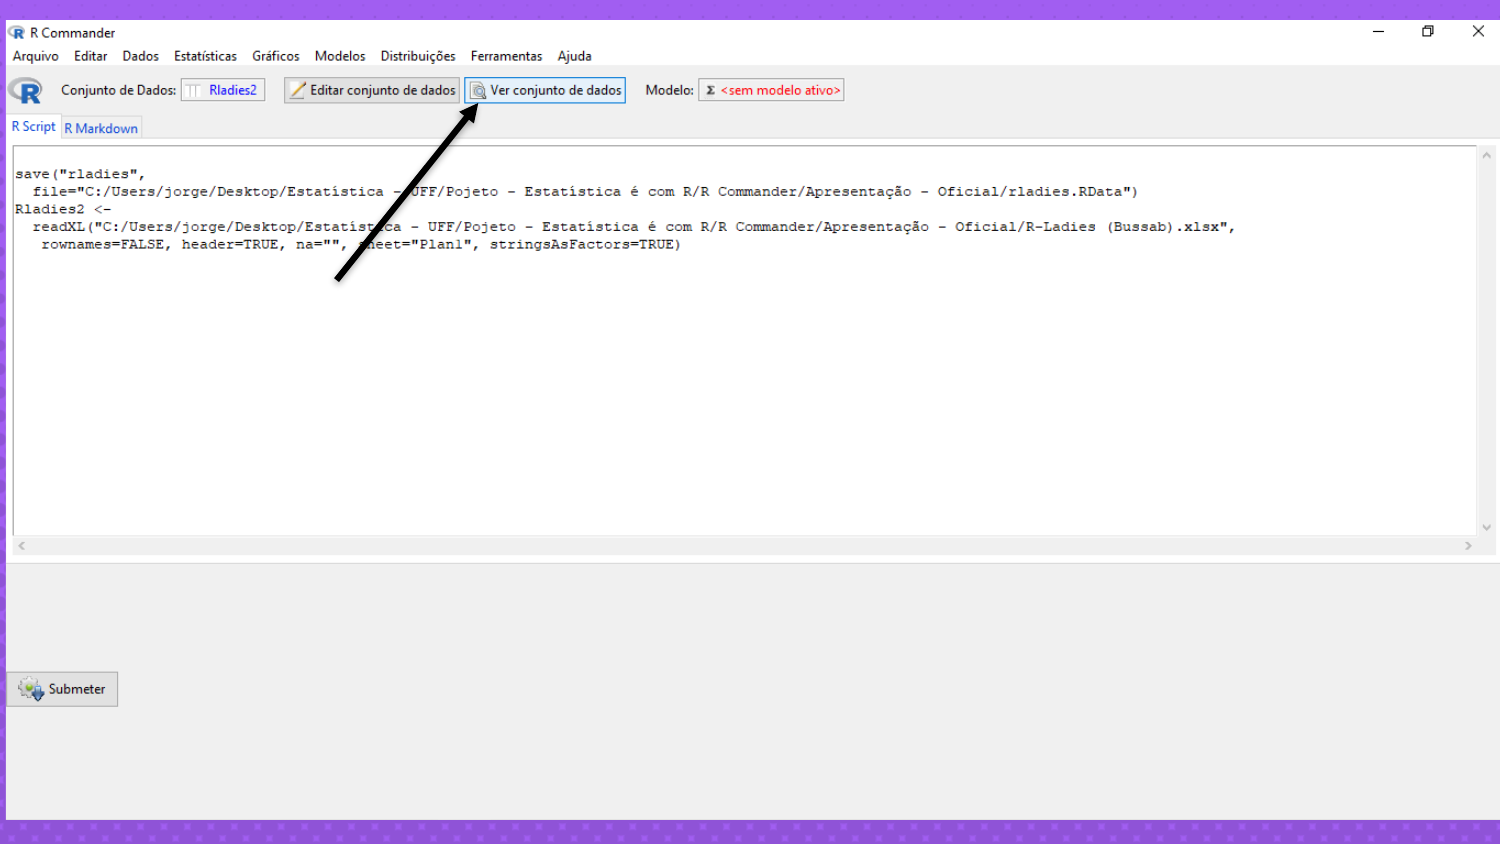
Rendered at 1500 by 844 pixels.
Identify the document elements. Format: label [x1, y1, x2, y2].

text_box [336, 102, 479, 281]
picture [5, 19, 1500, 821]
